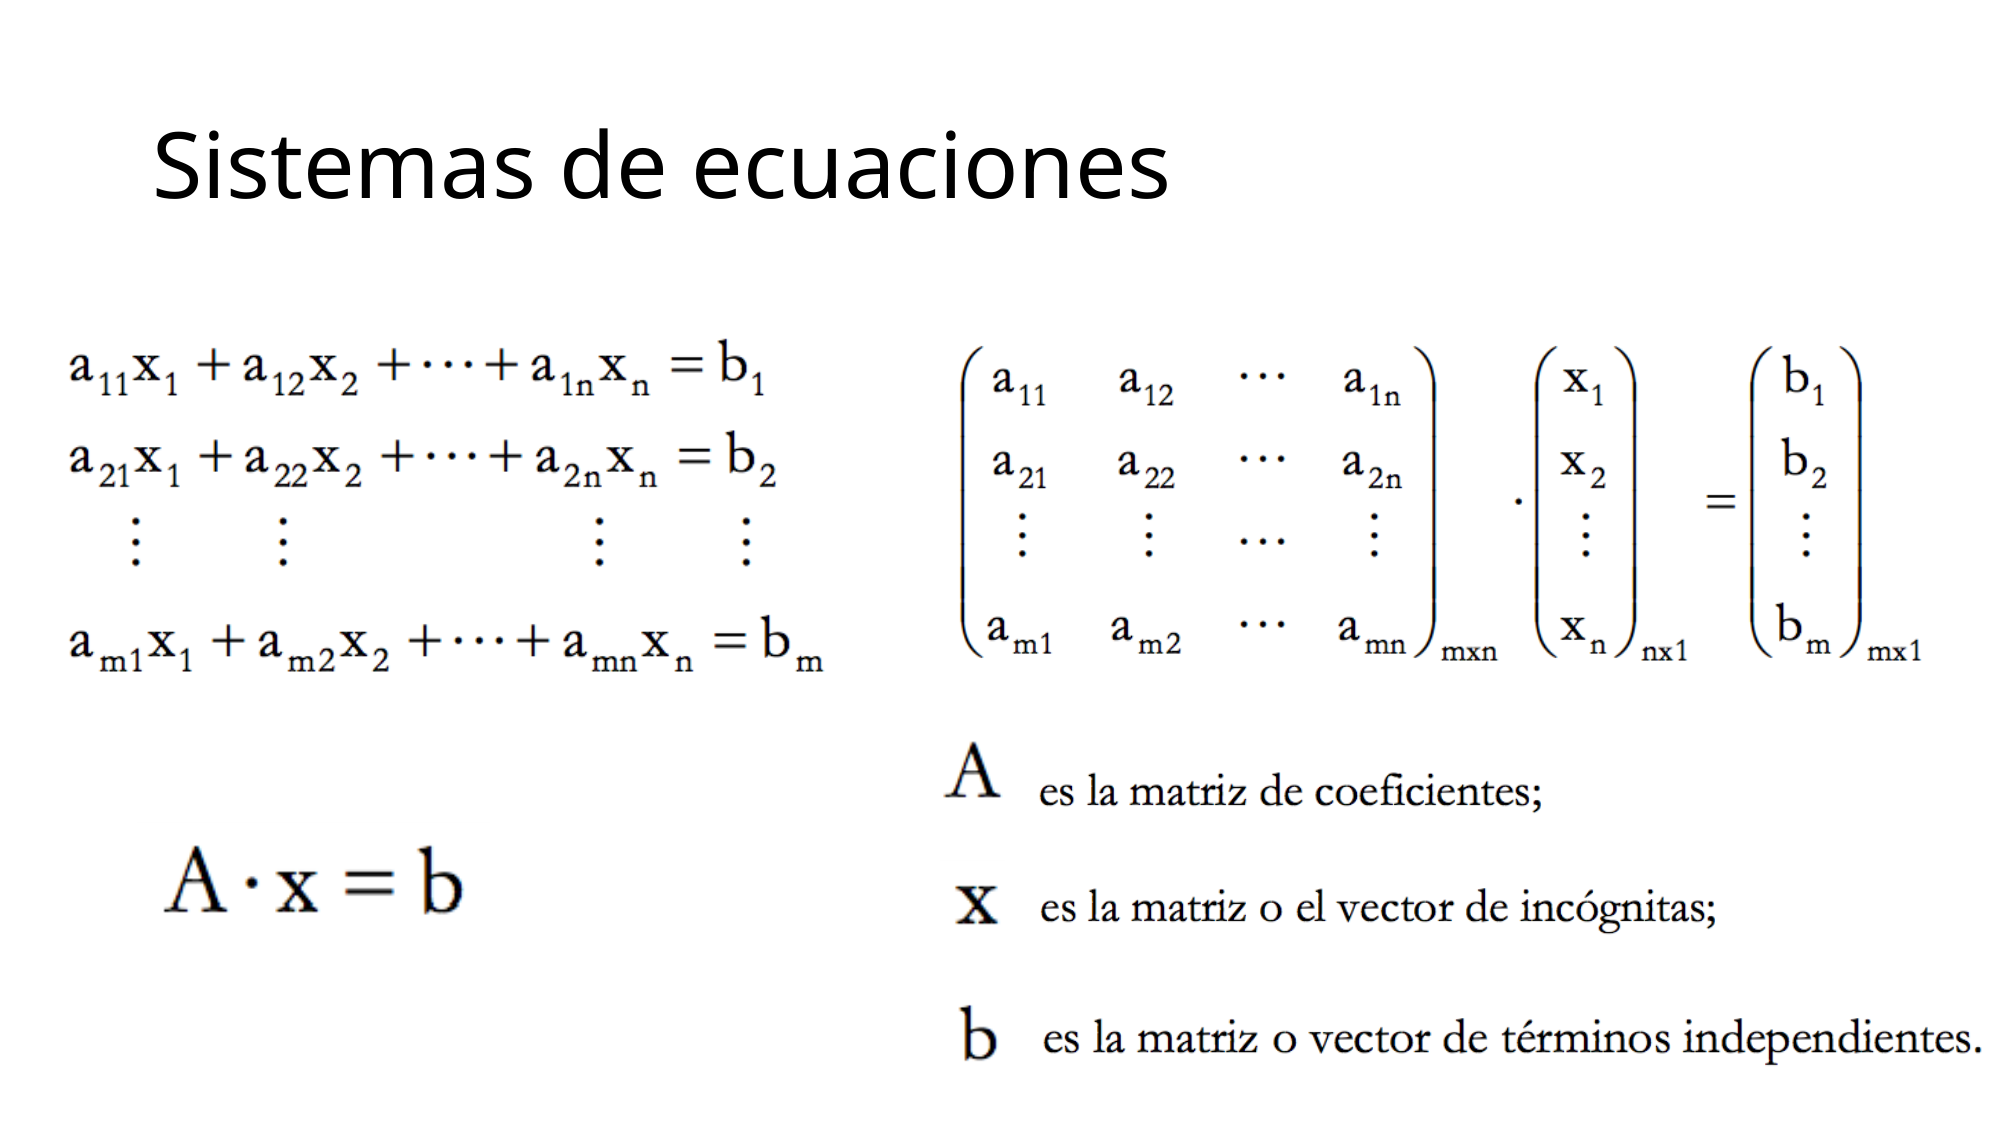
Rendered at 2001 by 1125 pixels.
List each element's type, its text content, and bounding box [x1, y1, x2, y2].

picture [1034, 769, 1554, 822]
picture [137, 821, 490, 943]
picture [940, 716, 1013, 822]
picture [1034, 875, 1728, 943]
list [55, 327, 832, 687]
picture [940, 859, 1005, 943]
picture [941, 327, 1935, 680]
picture [940, 996, 1015, 1075]
title Sistemas de ecuaciones [137, 59, 1863, 278]
picture [1034, 1007, 1990, 1075]
